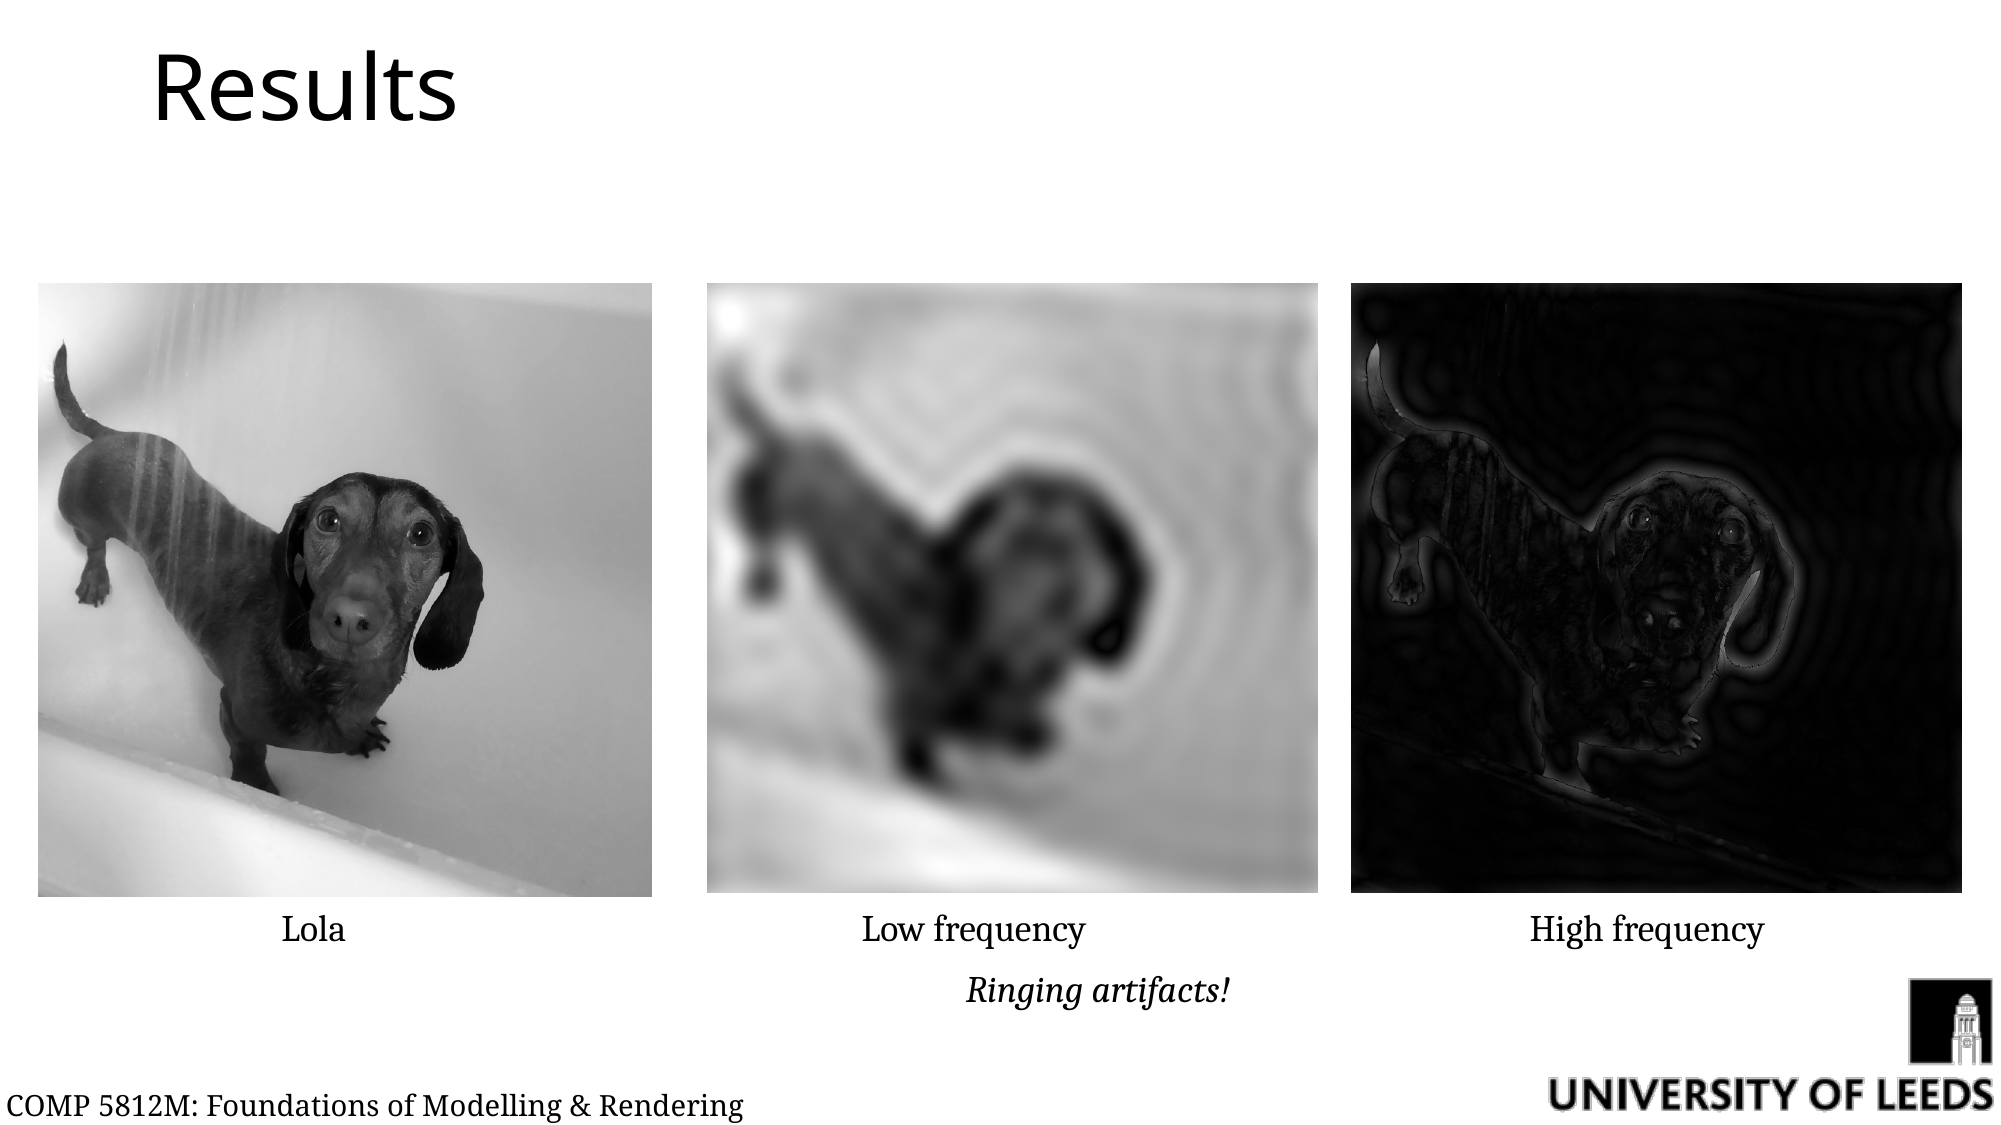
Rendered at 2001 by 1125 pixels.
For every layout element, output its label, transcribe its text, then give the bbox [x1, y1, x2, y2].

text_box Lola [266, 897, 598, 957]
picture [38, 283, 652, 897]
text_box Ringing artifacts! [951, 957, 1282, 1017]
picture [1351, 283, 1962, 893]
picture [707, 283, 1318, 893]
text_box Low frequency [846, 896, 1178, 957]
text_box High frequency [1514, 896, 1846, 957]
title Results [135, 7, 1890, 174]
picture [1543, 930, 2000, 1125]
